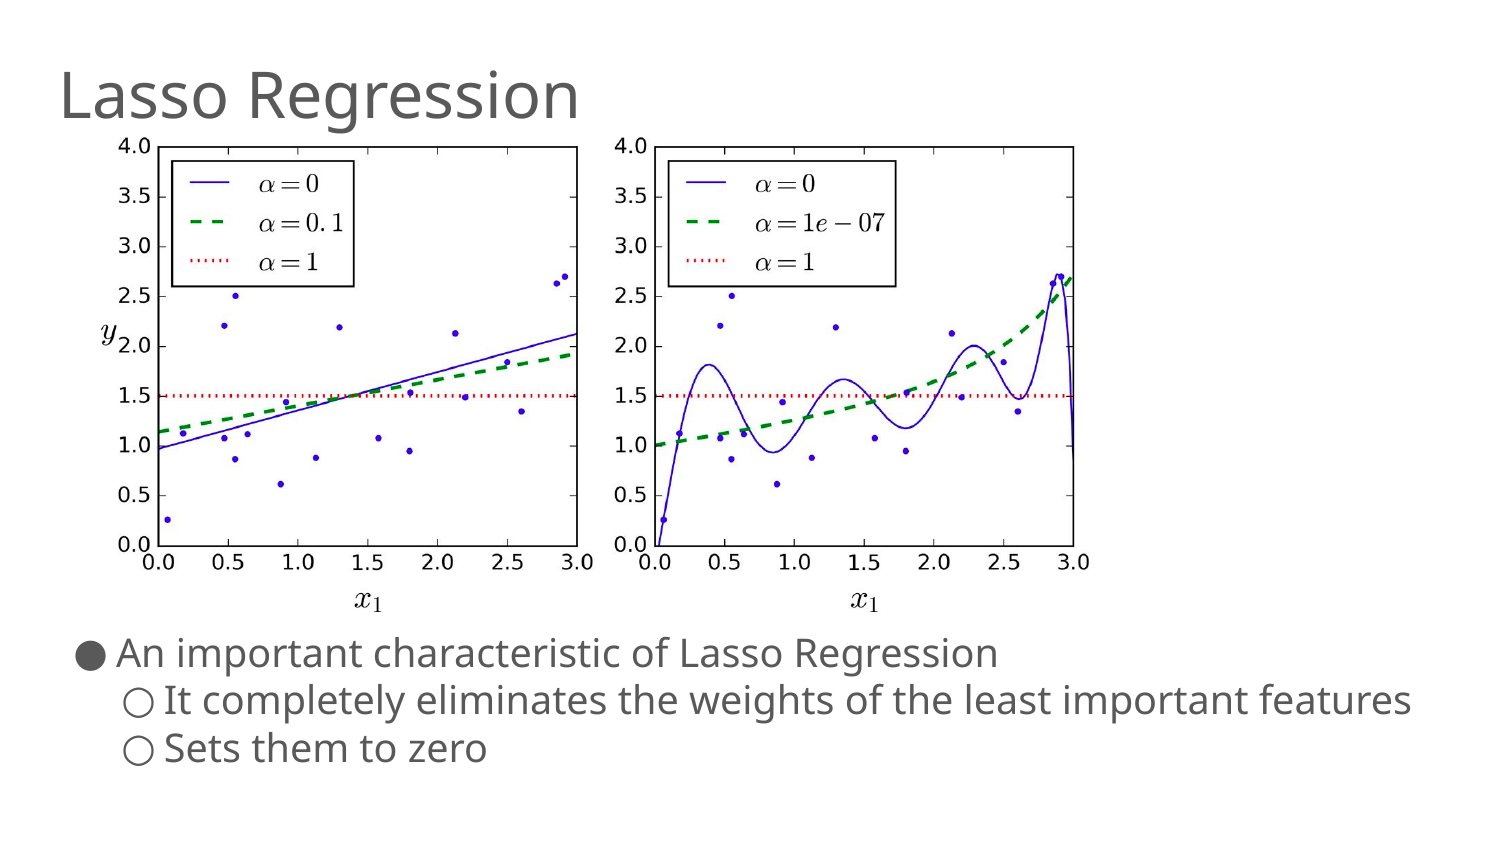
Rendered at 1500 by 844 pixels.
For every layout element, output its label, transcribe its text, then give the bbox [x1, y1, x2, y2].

picture [100, 137, 1090, 613]
text_box An important characteristic of Lasso Regression It completely eliminates the weights of the least important features Sets them to zero [58, 617, 1435, 793]
text_box Lasso Regression [58, 36, 1442, 138]
